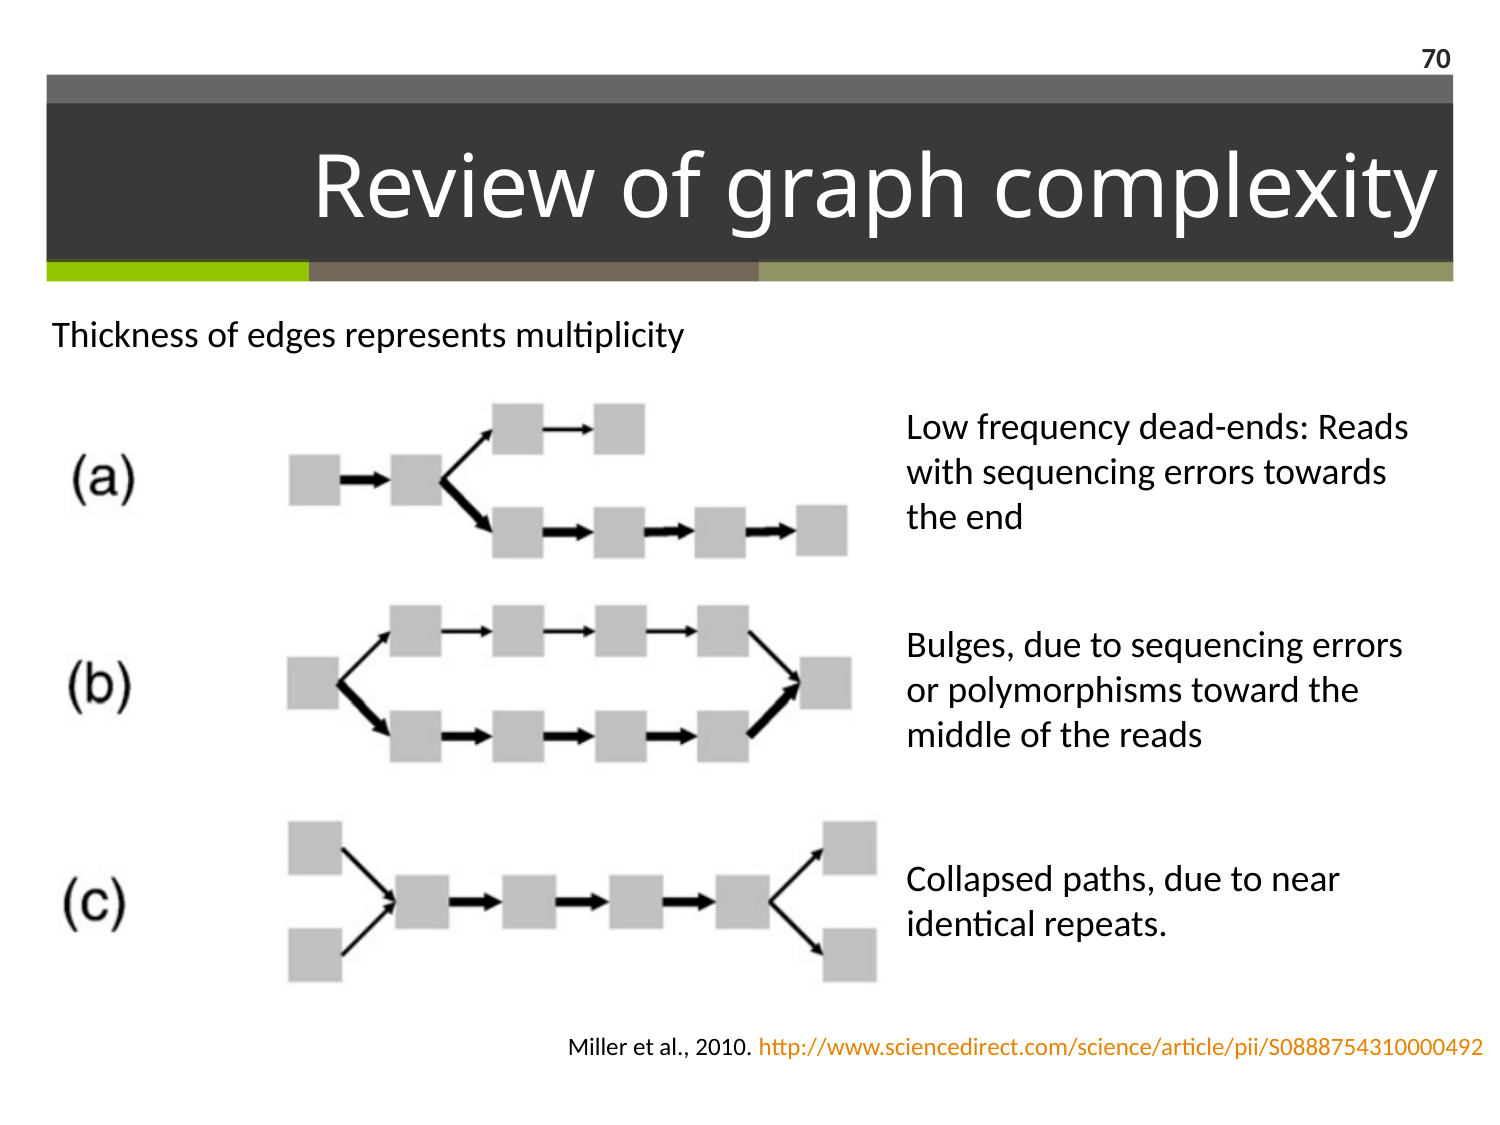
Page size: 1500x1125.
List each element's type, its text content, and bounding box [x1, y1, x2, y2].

picture [46, 809, 893, 991]
picture [61, 393, 867, 561]
slide_number 70 [1362, 27, 1466, 87]
title Review of graph complexity [46, 103, 1454, 263]
text_box Low frequency dead-ends: Reads with sequencing errors towards the end [891, 394, 1453, 545]
text_box Miller et al., 2010. http://www.sciencedirect.com/science/article/pii/S0888754310000492 [0, 1023, 1500, 1068]
picture [58, 596, 869, 776]
text_box Collapsed paths, due to near identical repeats. [898, 846, 1440, 951]
text_box Bulges, due to sequencing errors or polymorphisms toward the middle of the reads [891, 612, 1440, 763]
text_box Thickness of edges represents multiplicity [37, 302, 701, 363]
